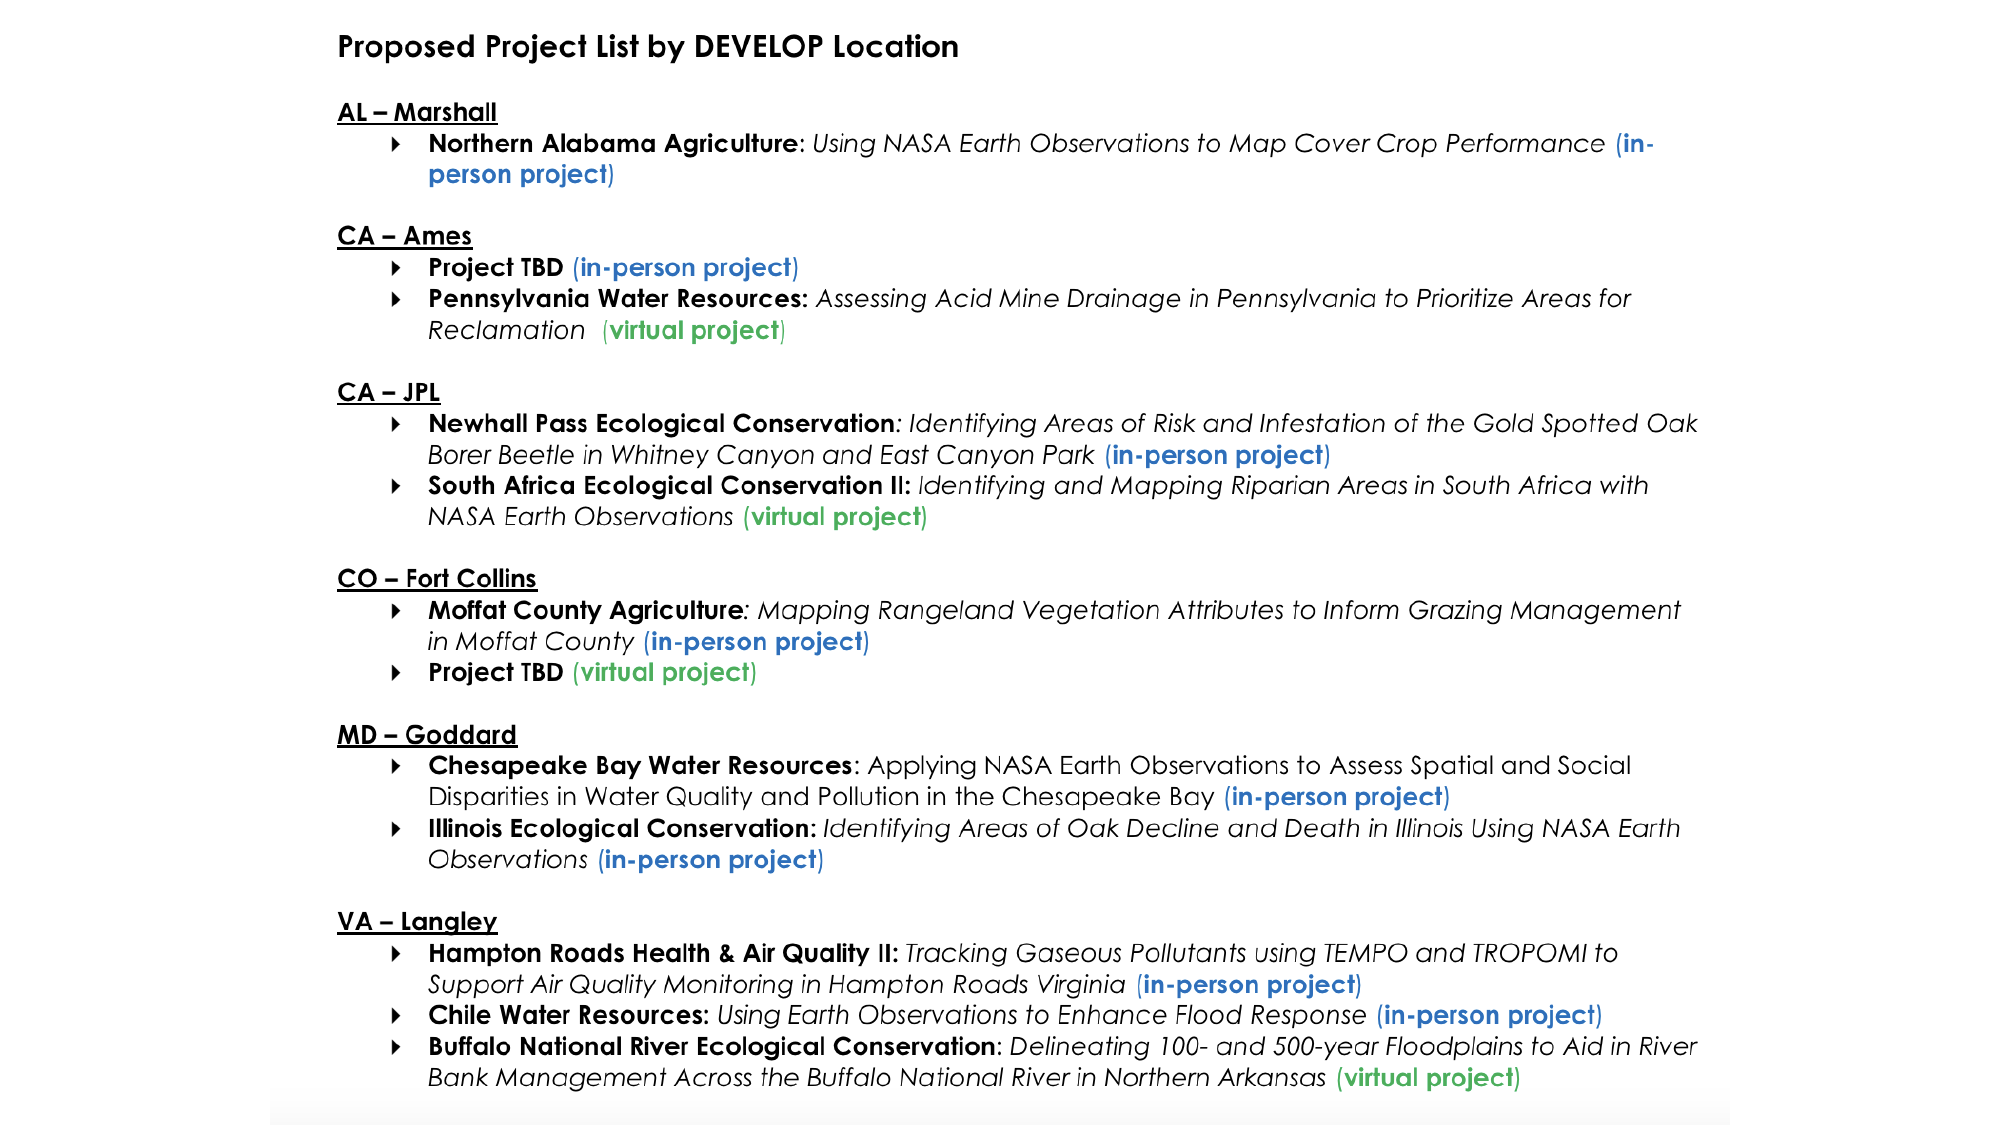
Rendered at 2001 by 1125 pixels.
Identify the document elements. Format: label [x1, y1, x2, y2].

picture [270, 5, 1730, 1125]
